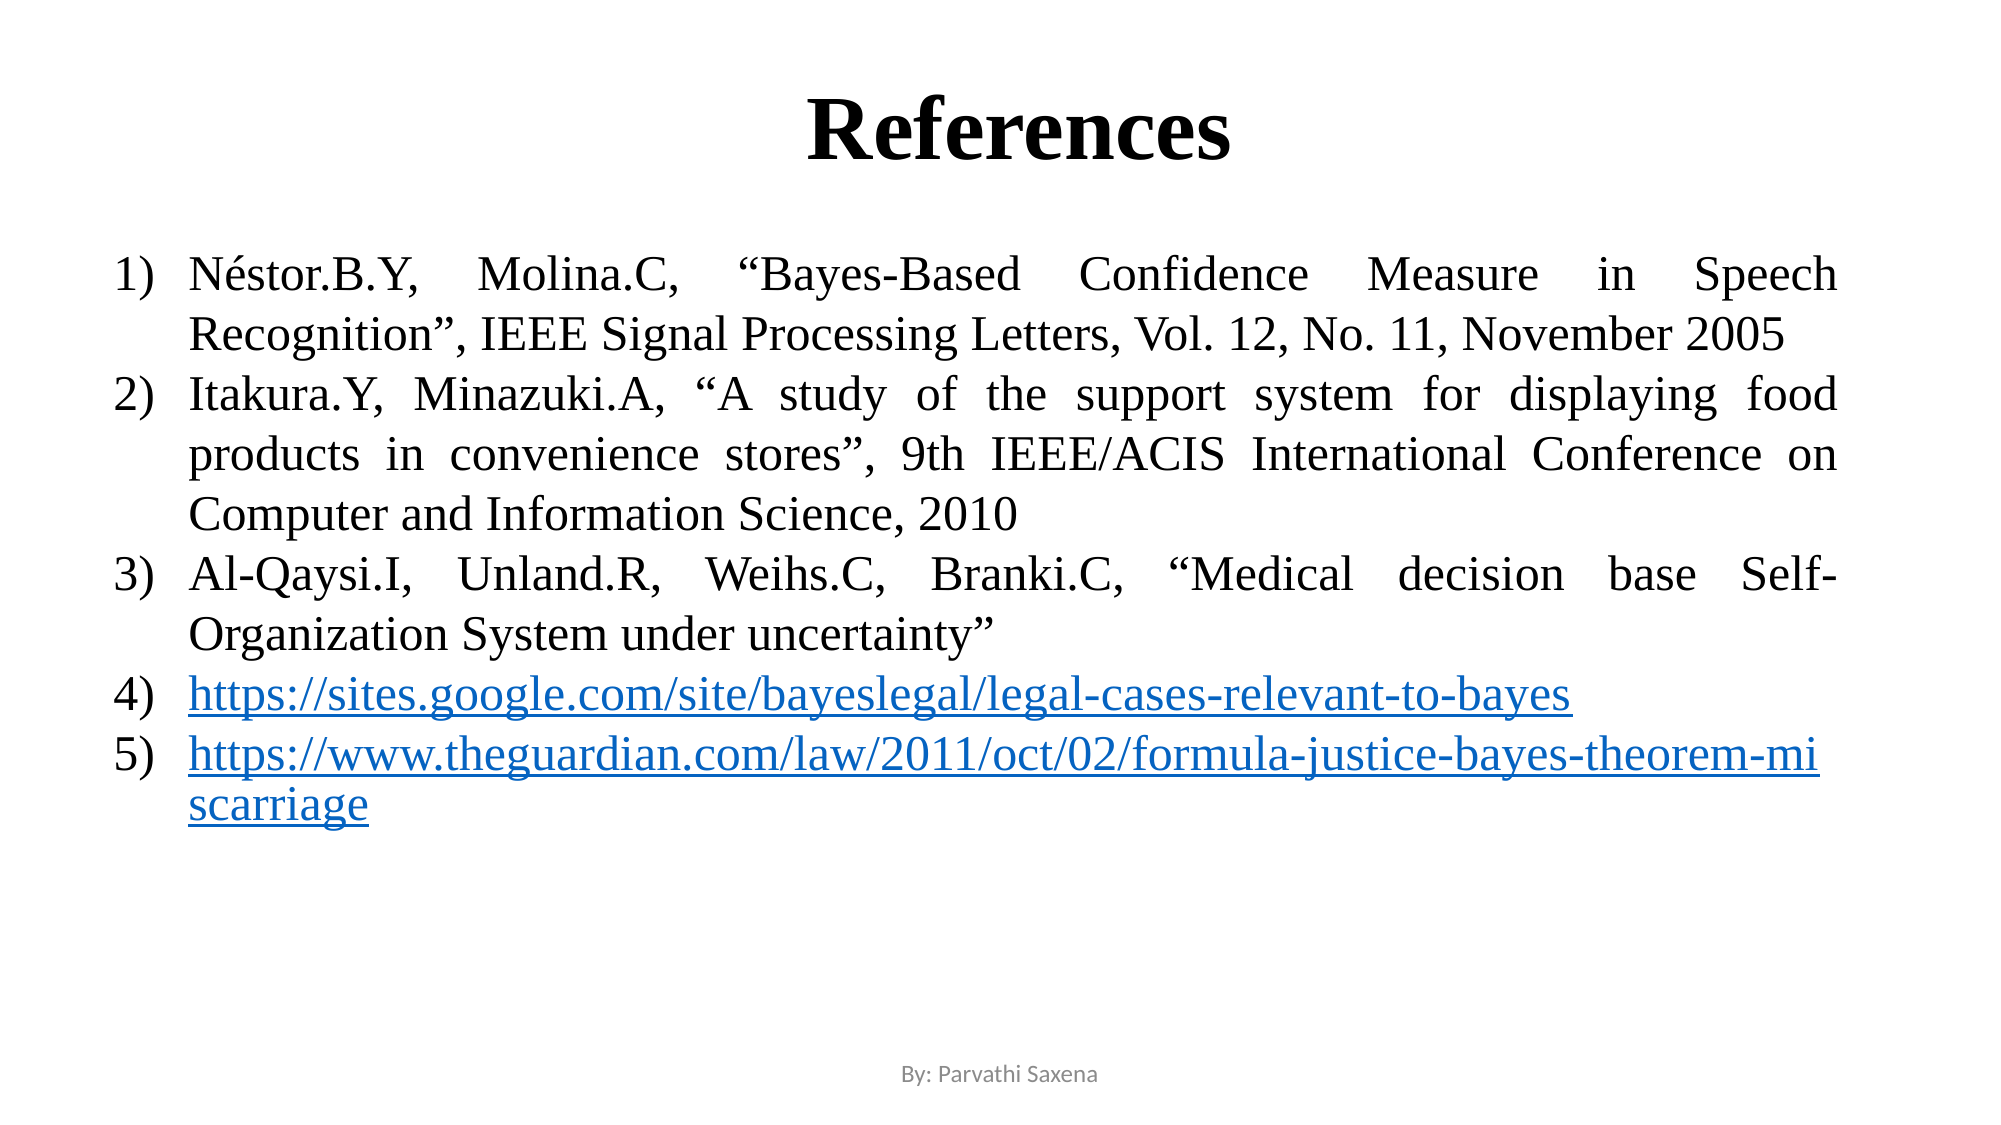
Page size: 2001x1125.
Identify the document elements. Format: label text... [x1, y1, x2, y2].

text_box Néstor.B.Y, Molina.C, “Bayes-Based Confidence Measure in Speech Recognition”, IEEE Signal Processing Letters, Vol. 12, No. 11, November 2005 Itakura.Y, Minazuki.A, “A study of the support system for displaying food products in convenience stores”, 9th IEEE/ACIS International Conference on Computer and Information Science, 2010 Al-Qaysi.I, Unland.R, Weihs.C, Branki.C, “Medical decision base Self-Organization System under uncertainty” https://sites.google.com/site/bayeslegal/legal-cases-relevant-to-bayes https://www.theguardian.com/law/2011/oct/02/formula-justice-bayes-theorem-miscarriage [98, 233, 1854, 969]
text_box References [40, 60, 2000, 186]
footer By: Parvathi Saxena [662, 1042, 1338, 1103]
